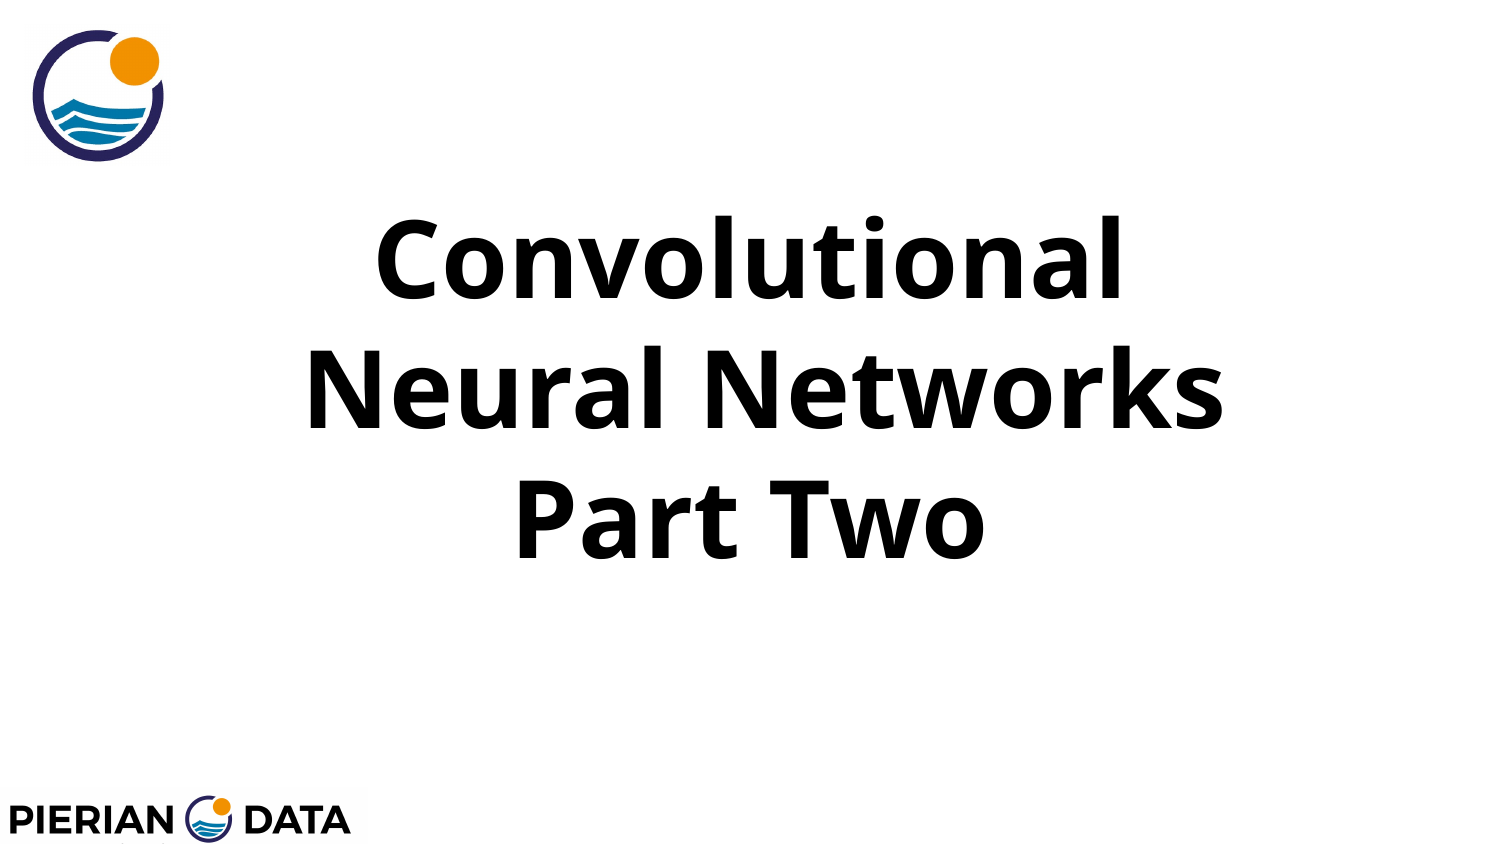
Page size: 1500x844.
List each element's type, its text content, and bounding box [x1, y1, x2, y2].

picture [24, 24, 172, 167]
title Convolutional Neural Networks Part Two [51, 258, 1449, 595]
picture [0, 787, 368, 844]
